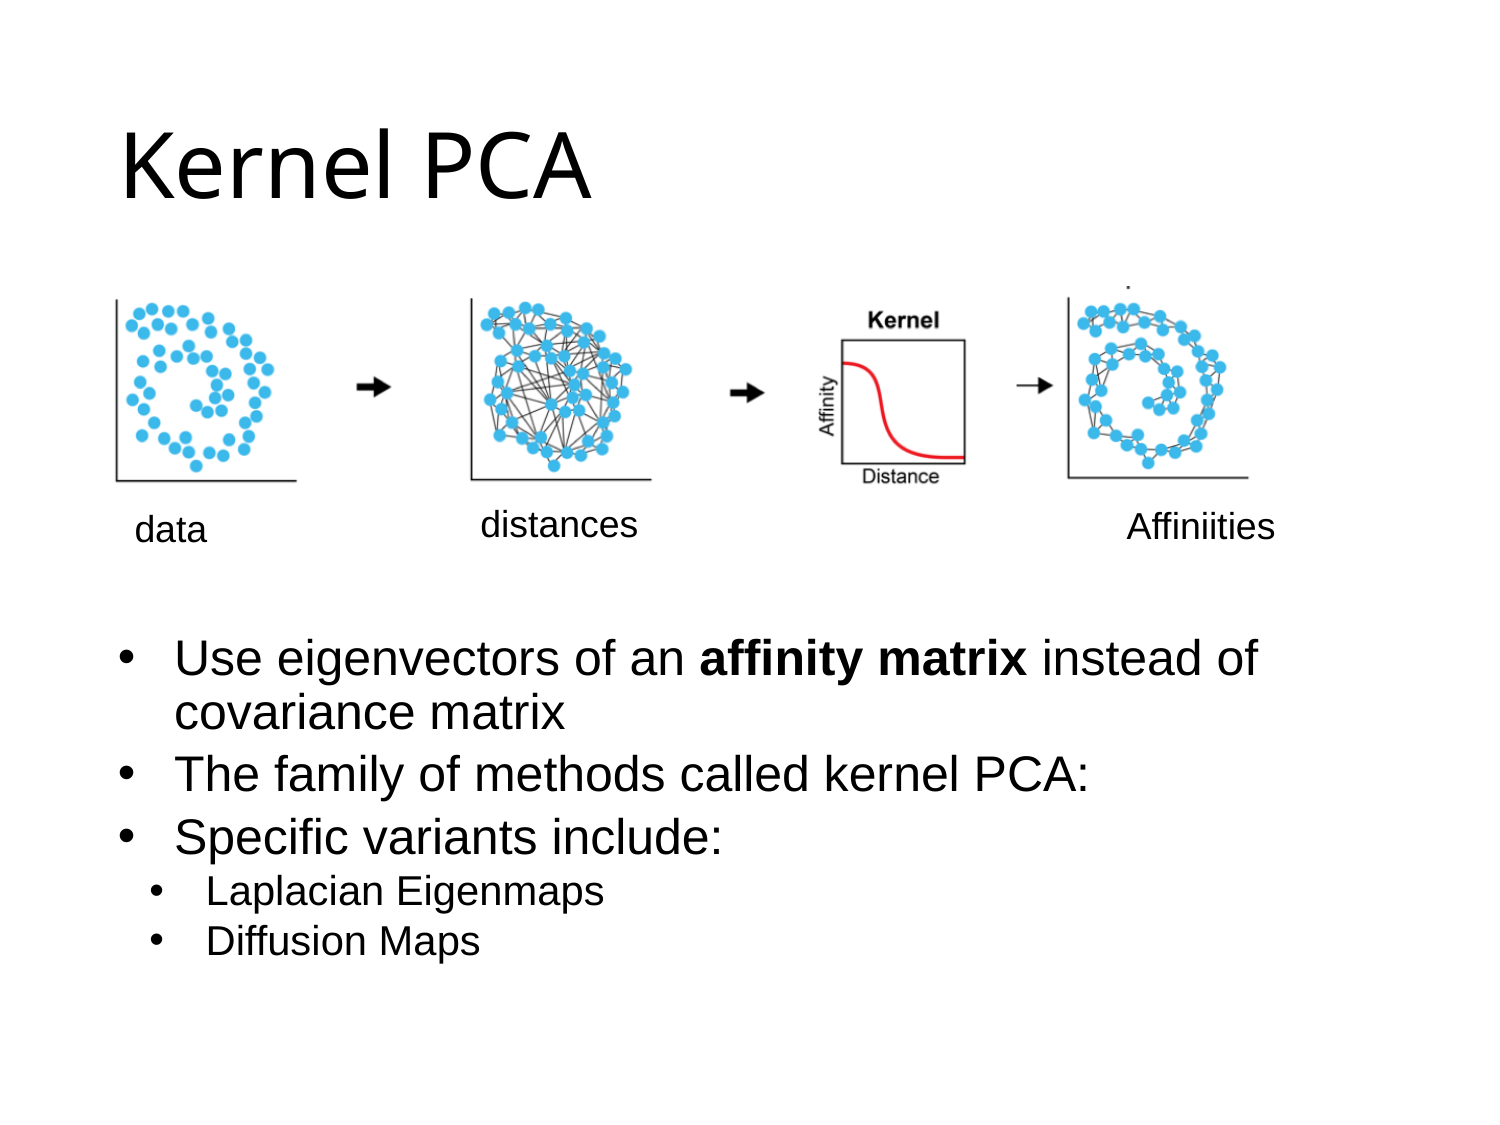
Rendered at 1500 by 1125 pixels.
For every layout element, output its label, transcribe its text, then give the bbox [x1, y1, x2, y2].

text_box distances [465, 524, 654, 553]
title Kernel PCA [103, 59, 1397, 278]
text_box data [119, 524, 223, 558]
text_box Use eigenvectors of an affinity matrix instead of covariance matrix The family of methods called kernel PCA: Specific variants include: Laplacian Eigenmaps Diffusion Maps [103, 624, 1397, 1042]
picture [65, 286, 1314, 554]
